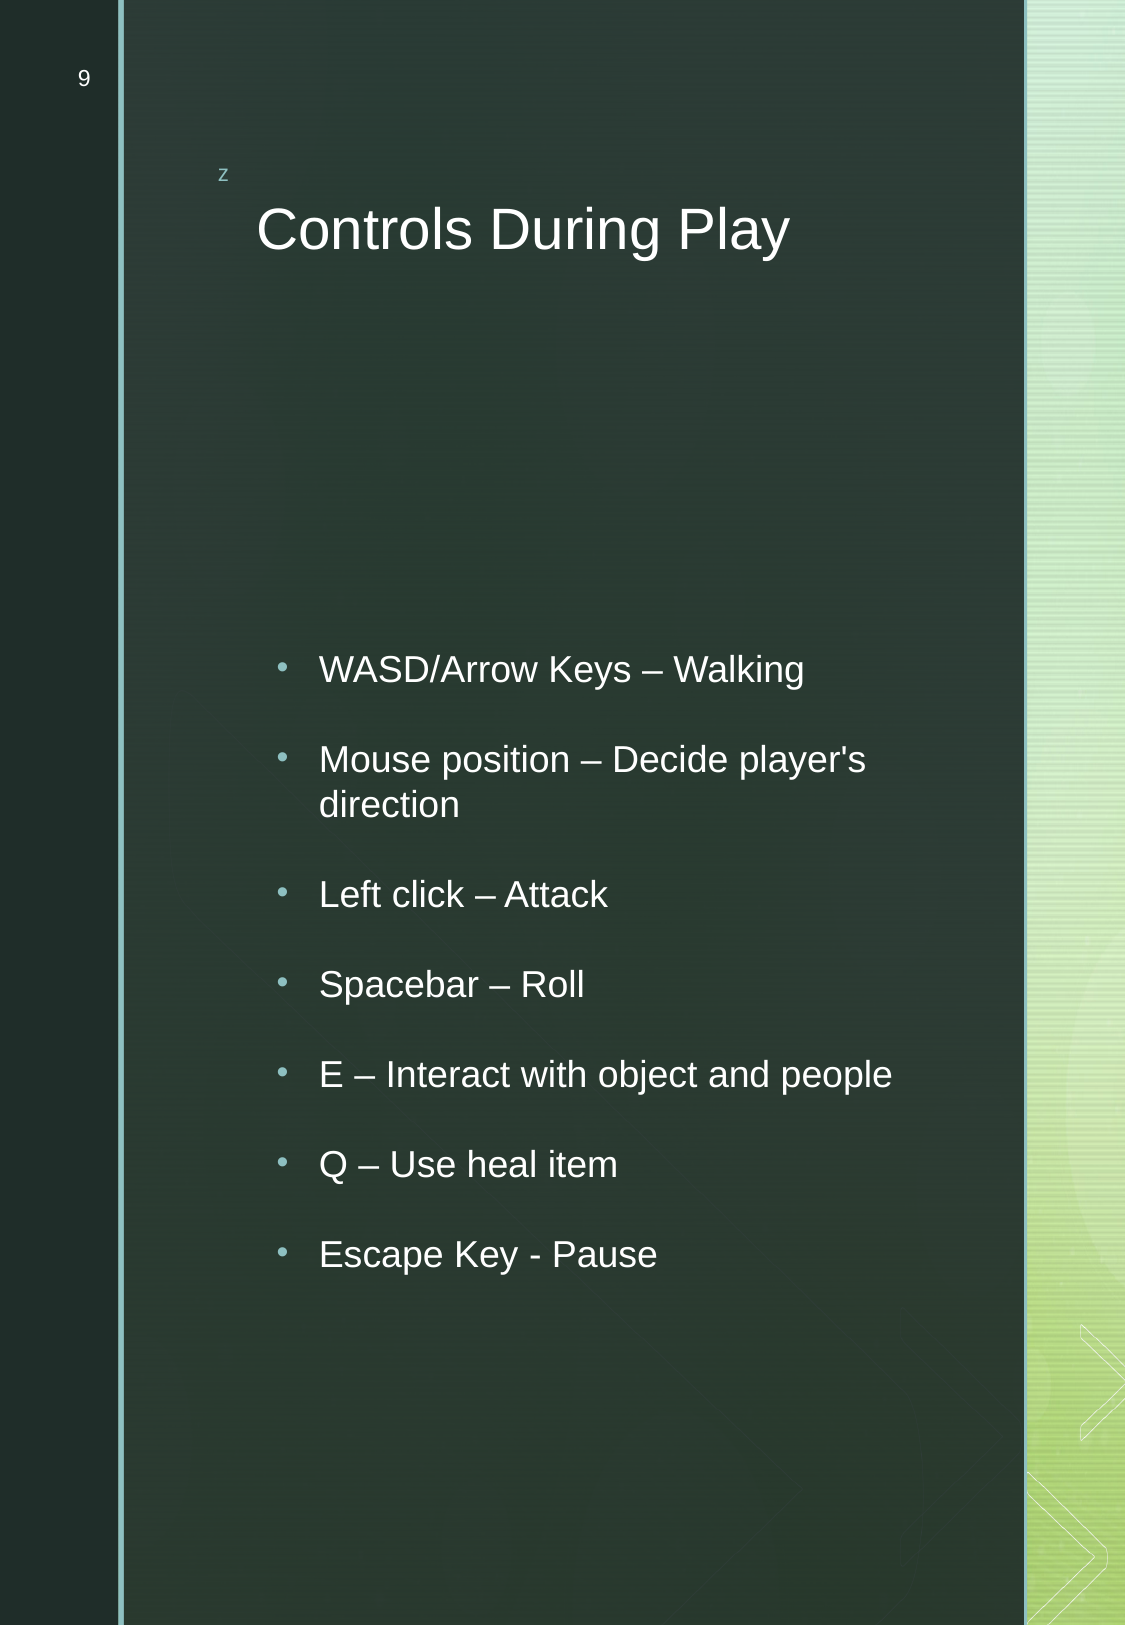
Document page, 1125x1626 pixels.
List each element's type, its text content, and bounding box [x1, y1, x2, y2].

picture [1028, 0, 1125, 1625]
slide_number 9 [19, 38, 99, 116]
title Controls During Play [241, 191, 965, 447]
list WASD/Arrow Keys – Walking Mouse position – Decide player's direction Left click – Attack Spacebar – Roll E – Interact with object and people Q – Use heal item Escape Key - Pause [261, 485, 965, 1434]
